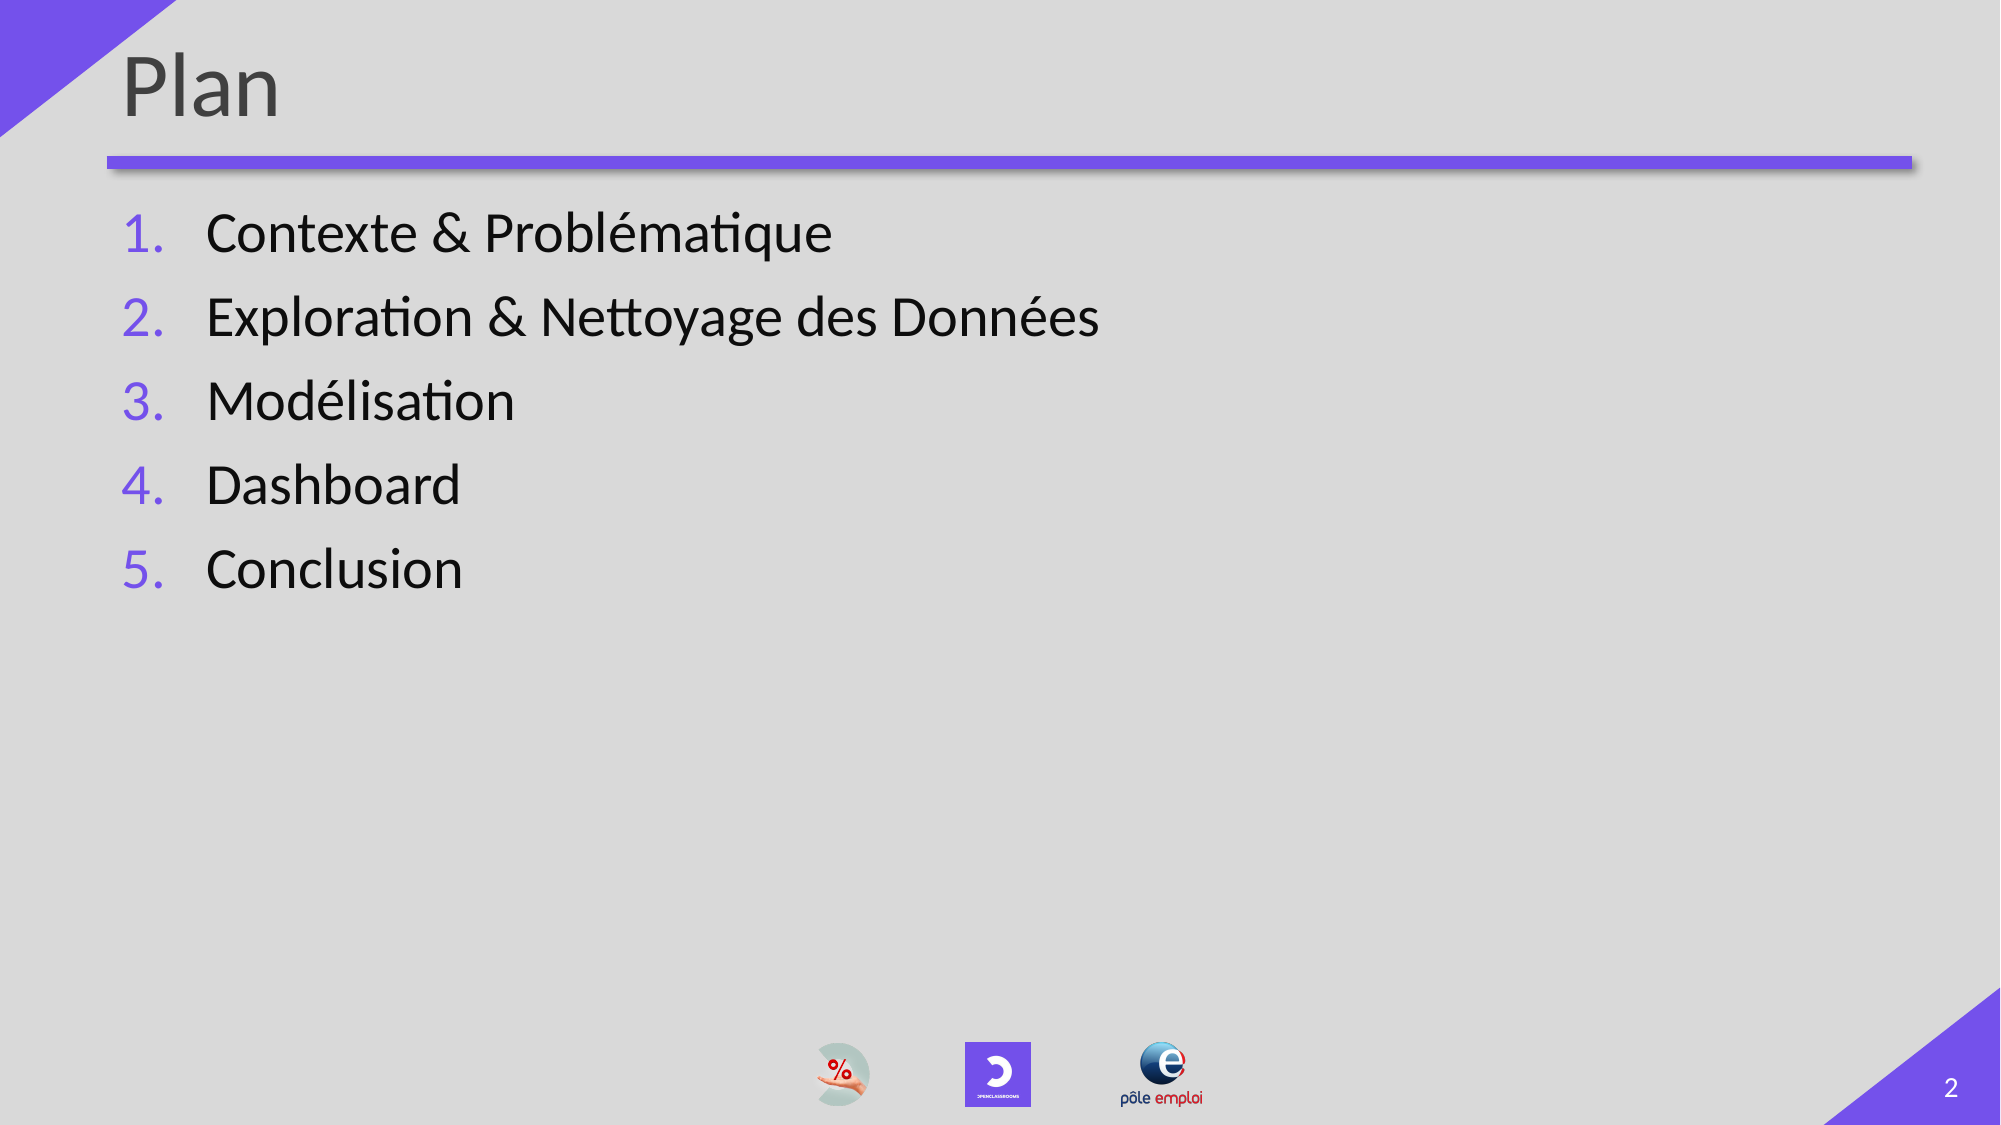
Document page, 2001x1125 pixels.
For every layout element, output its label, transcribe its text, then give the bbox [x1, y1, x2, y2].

list Contexte & Problématique Exploration & Nettoyage des Données Modélisation Dashboard Conclusion [106, 195, 1912, 1043]
picture [798, 1043, 875, 1106]
picture [1121, 1043, 1202, 1107]
slide_number 2 [1911, 1056, 1992, 1117]
title Plan [106, 0, 1912, 195]
picture [965, 1043, 1031, 1107]
